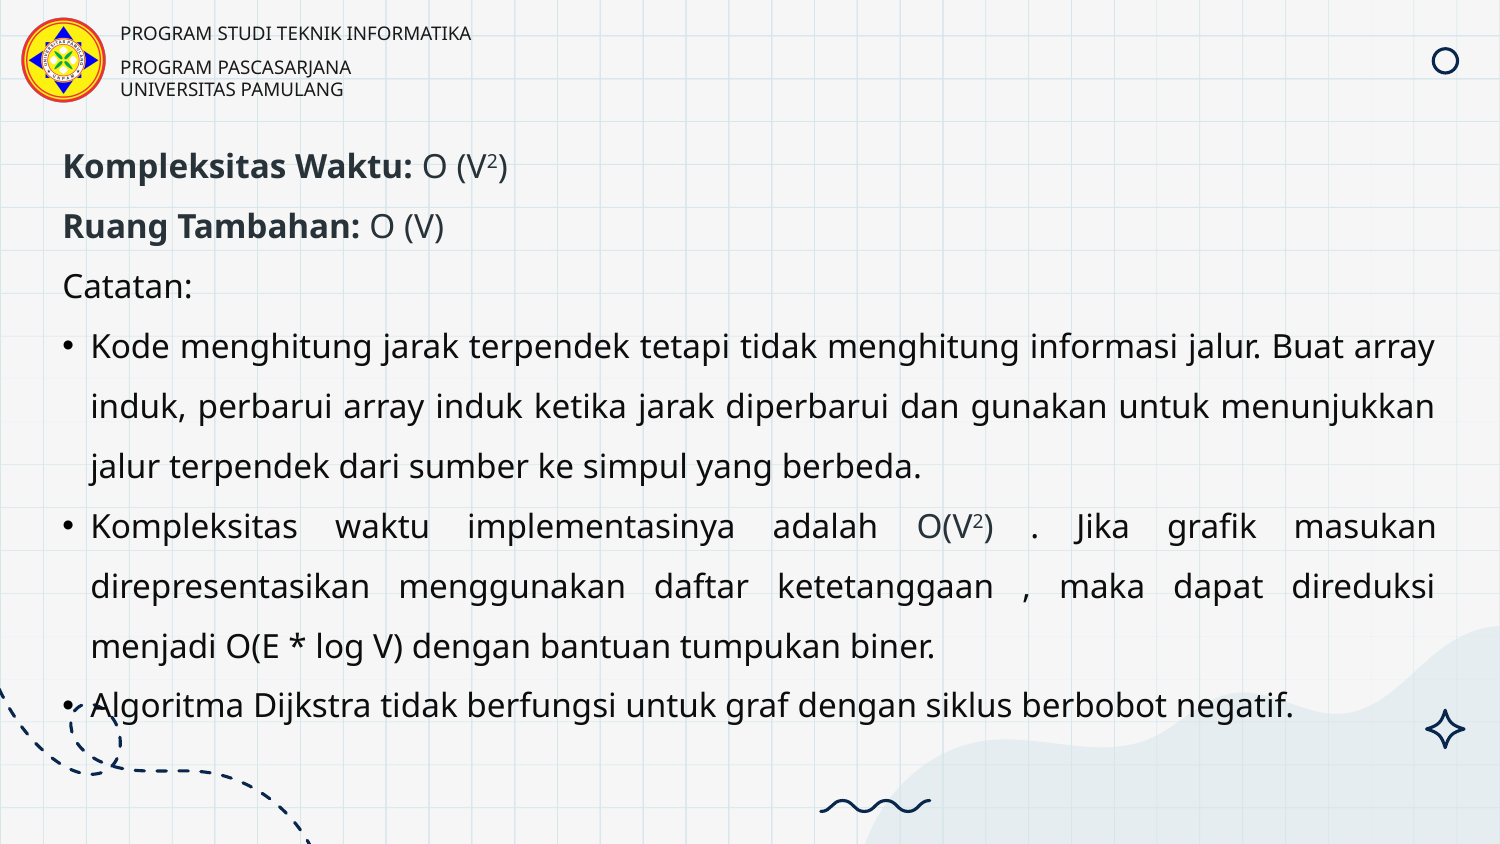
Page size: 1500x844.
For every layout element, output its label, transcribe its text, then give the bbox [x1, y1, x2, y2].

text_box Kompleksitas Waktu: O (V2) Ruang Tambahan: O (V) Catatan: Kode menghitung jarak terpendek tetapi tidak menghitung informasi jalur. Buat array induk, perbarui array induk ketika jarak diperbarui dan gunakan untuk menunjukkan jalur terpendek dari sumber ke simpul yang berbeda. Kompleksitas waktu implementasinya adalah O(V2) . Jika grafik masukan direpresentasikan menggunakan daftar ketetanggaan , maka dapat direduksi menjadi O(E * log V) dengan bantuan tumpukan biner. Algoritma Dijkstra tidak berfungsi untuk graf dengan siklus berbobot negatif. [47, 118, 1453, 732]
picture [0, 0, 1500, 844]
text_box PROGRAM STUDI TEKNIK INFORMATIKA PROGRAM PASCASARJANA UNIVERSITAS PAMULANG [135, 26, 520, 96]
